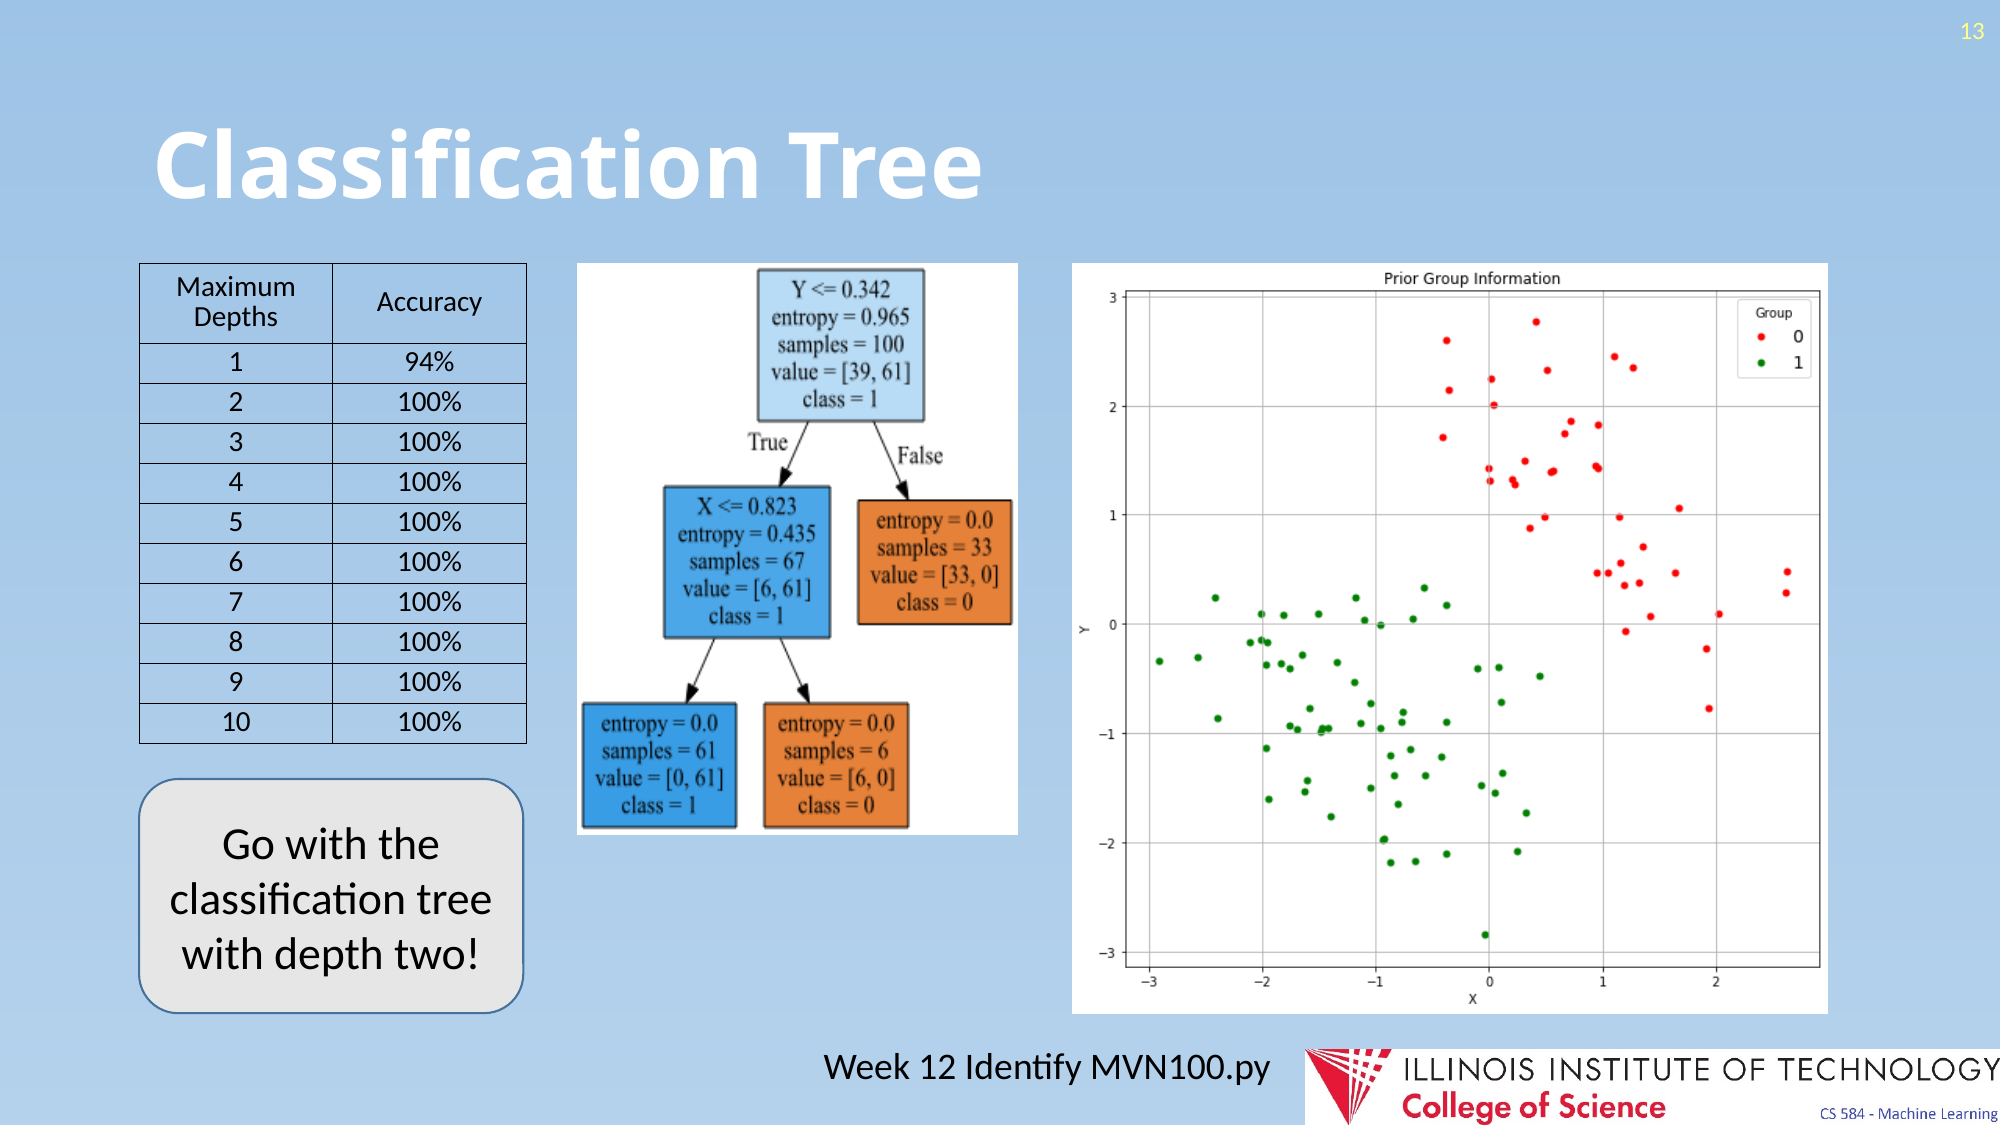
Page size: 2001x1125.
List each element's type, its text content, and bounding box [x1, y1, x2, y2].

table_cell 100% [333, 504, 526, 543]
table_cell 100% [333, 384, 526, 423]
table_cell 100% [333, 424, 526, 463]
picture [1305, 1049, 2000, 1125]
slide_number 13 [1550, 0, 2000, 60]
table_cell 94% [333, 344, 526, 383]
table_cell 3 [140, 424, 332, 463]
table_cell 4 [140, 464, 332, 503]
table_header Maximum Depths [140, 264, 332, 343]
title Classification Tree [137, 59, 1863, 278]
table_cell 8 [140, 624, 332, 663]
table_cell 5 [140, 504, 332, 543]
text_box Go with the classification tree with depth two! [138, 777, 525, 1015]
table_cell 100% [333, 704, 526, 743]
table_cell 100% [333, 464, 526, 503]
table_cell 1 [140, 344, 332, 383]
table_header Accuracy [333, 264, 526, 343]
picture [1072, 263, 1828, 1014]
table_cell 9 [140, 664, 332, 703]
picture [577, 263, 1018, 835]
table_cell 100% [333, 664, 526, 703]
text_box Week 12 Identify MVN100.py [808, 1034, 1286, 1095]
table_cell 6 [140, 544, 332, 583]
table_cell 100% [333, 584, 526, 623]
table_cell 100% [333, 544, 526, 583]
table_cell 7 [140, 584, 332, 623]
table_cell 100% [333, 624, 526, 663]
table_cell 10 [140, 704, 332, 743]
table_cell 2 [140, 384, 332, 423]
